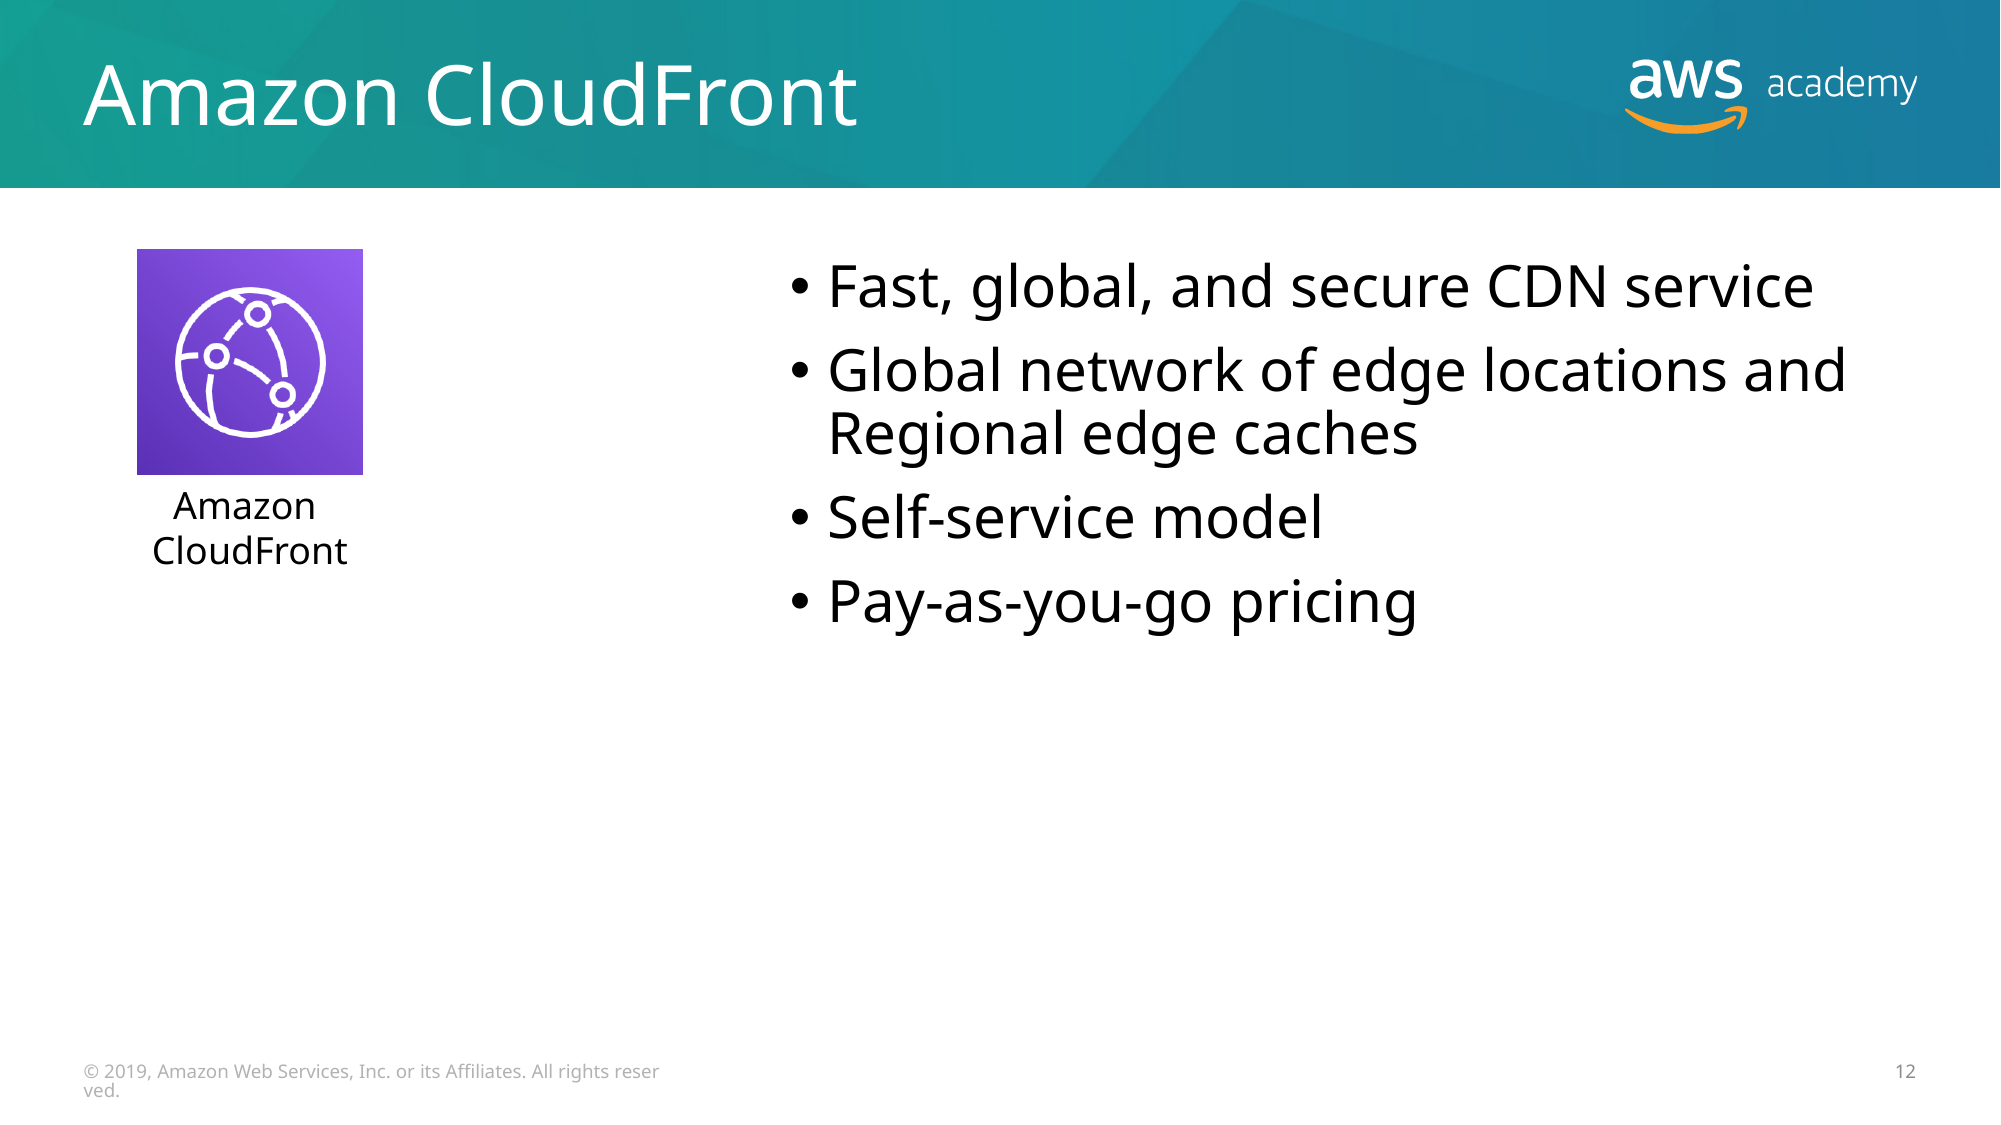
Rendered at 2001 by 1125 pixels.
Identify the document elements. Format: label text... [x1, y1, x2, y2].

title Amazon CloudFront [68, 59, 1551, 138]
slide_number 12 [1481, 1042, 1932, 1103]
picture [0, 0, 2000, 188]
footer © 2019, Amazon Web Services, Inc. or its Affiliates. All rights reserved. [68, 1042, 682, 1103]
list Fast, global, and secure CDN service Global network of edge locations and Regional edge caches Self-service model Pay-as-you-go pricing [774, 250, 1928, 1013]
text_box Amazon CloudFront [137, 475, 363, 580]
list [137, 249, 363, 475]
